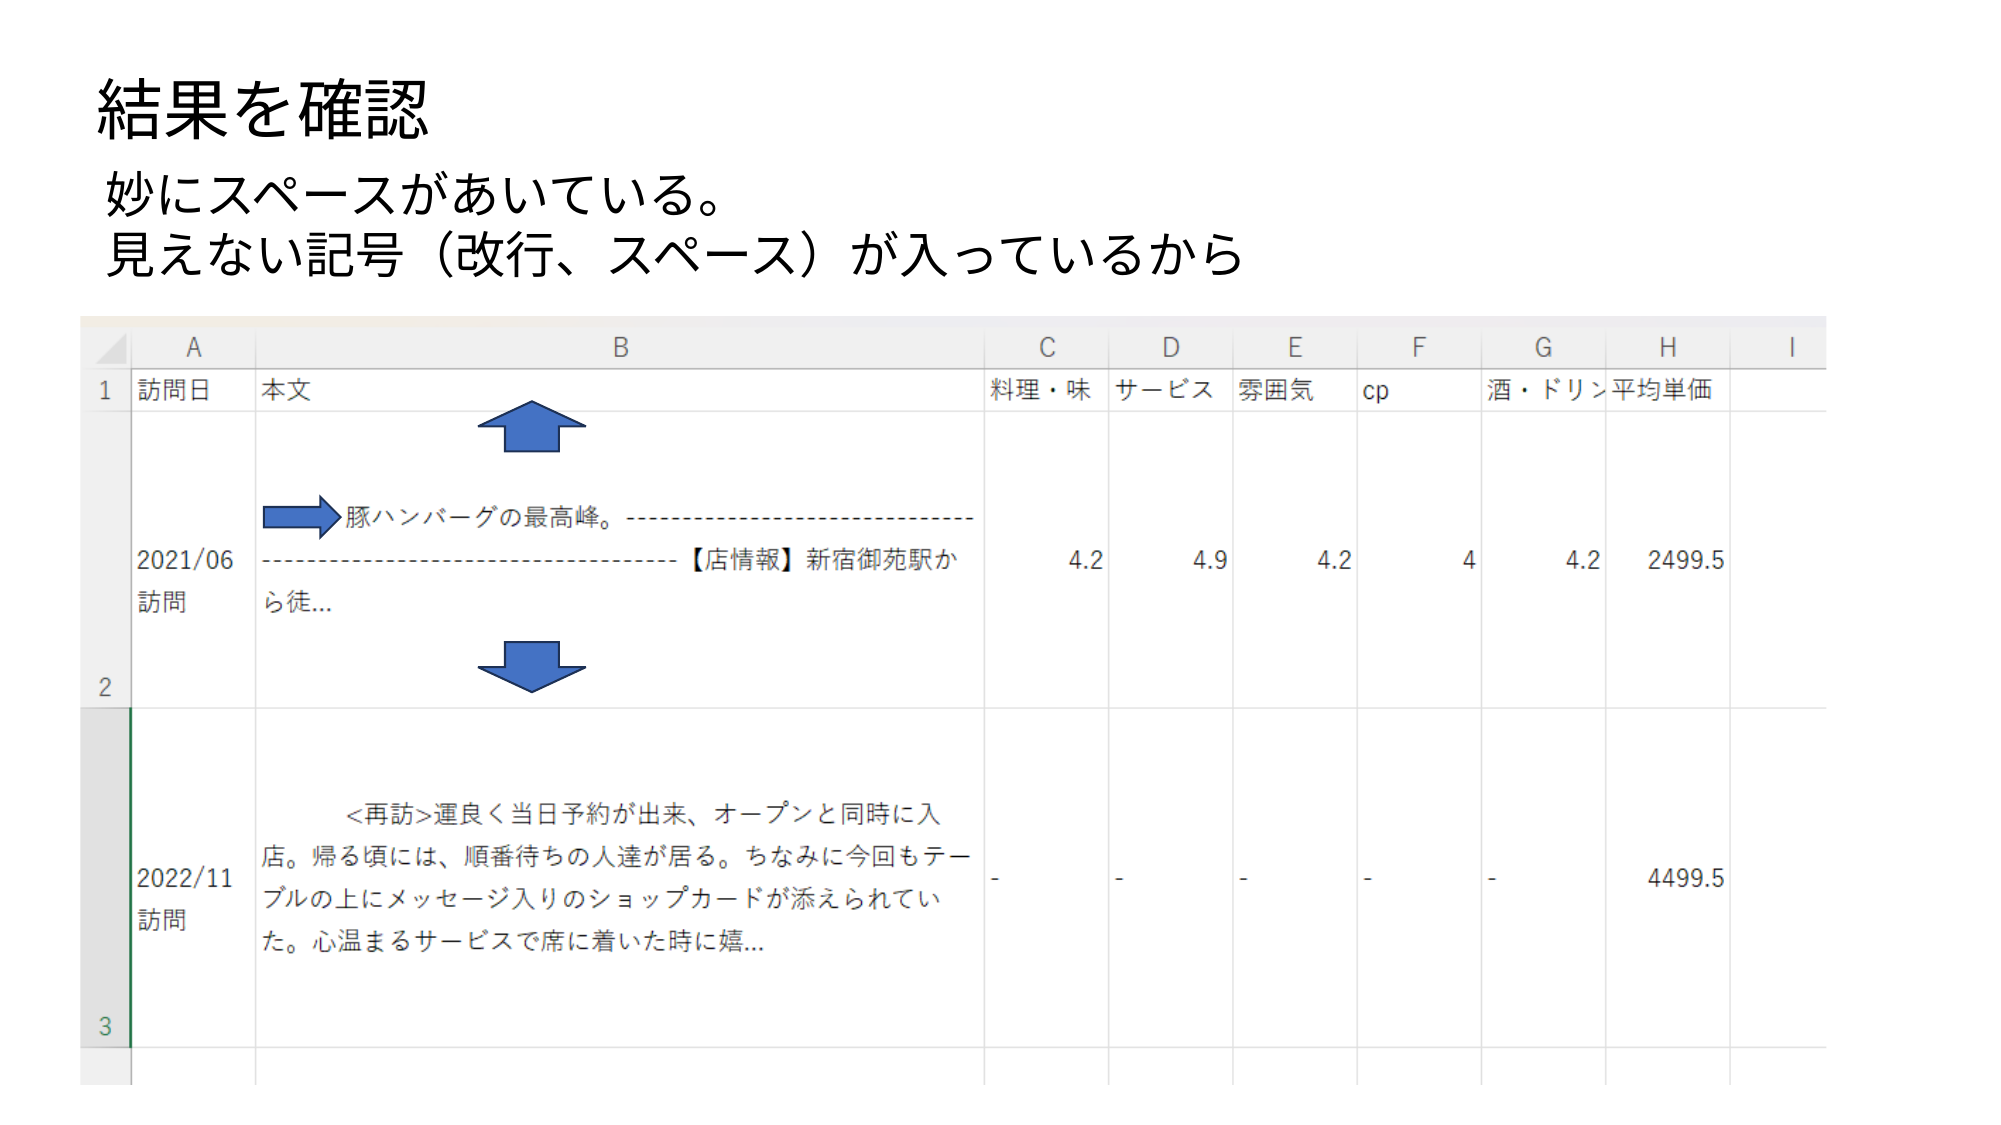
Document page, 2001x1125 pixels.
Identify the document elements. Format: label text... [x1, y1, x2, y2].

text_box 結果を確認 [82, 60, 446, 155]
picture [80, 316, 1827, 1085]
text_box 妙にスペースがあいている。 見えない記号（改行、スペース）が入っているから [90, 156, 1262, 291]
